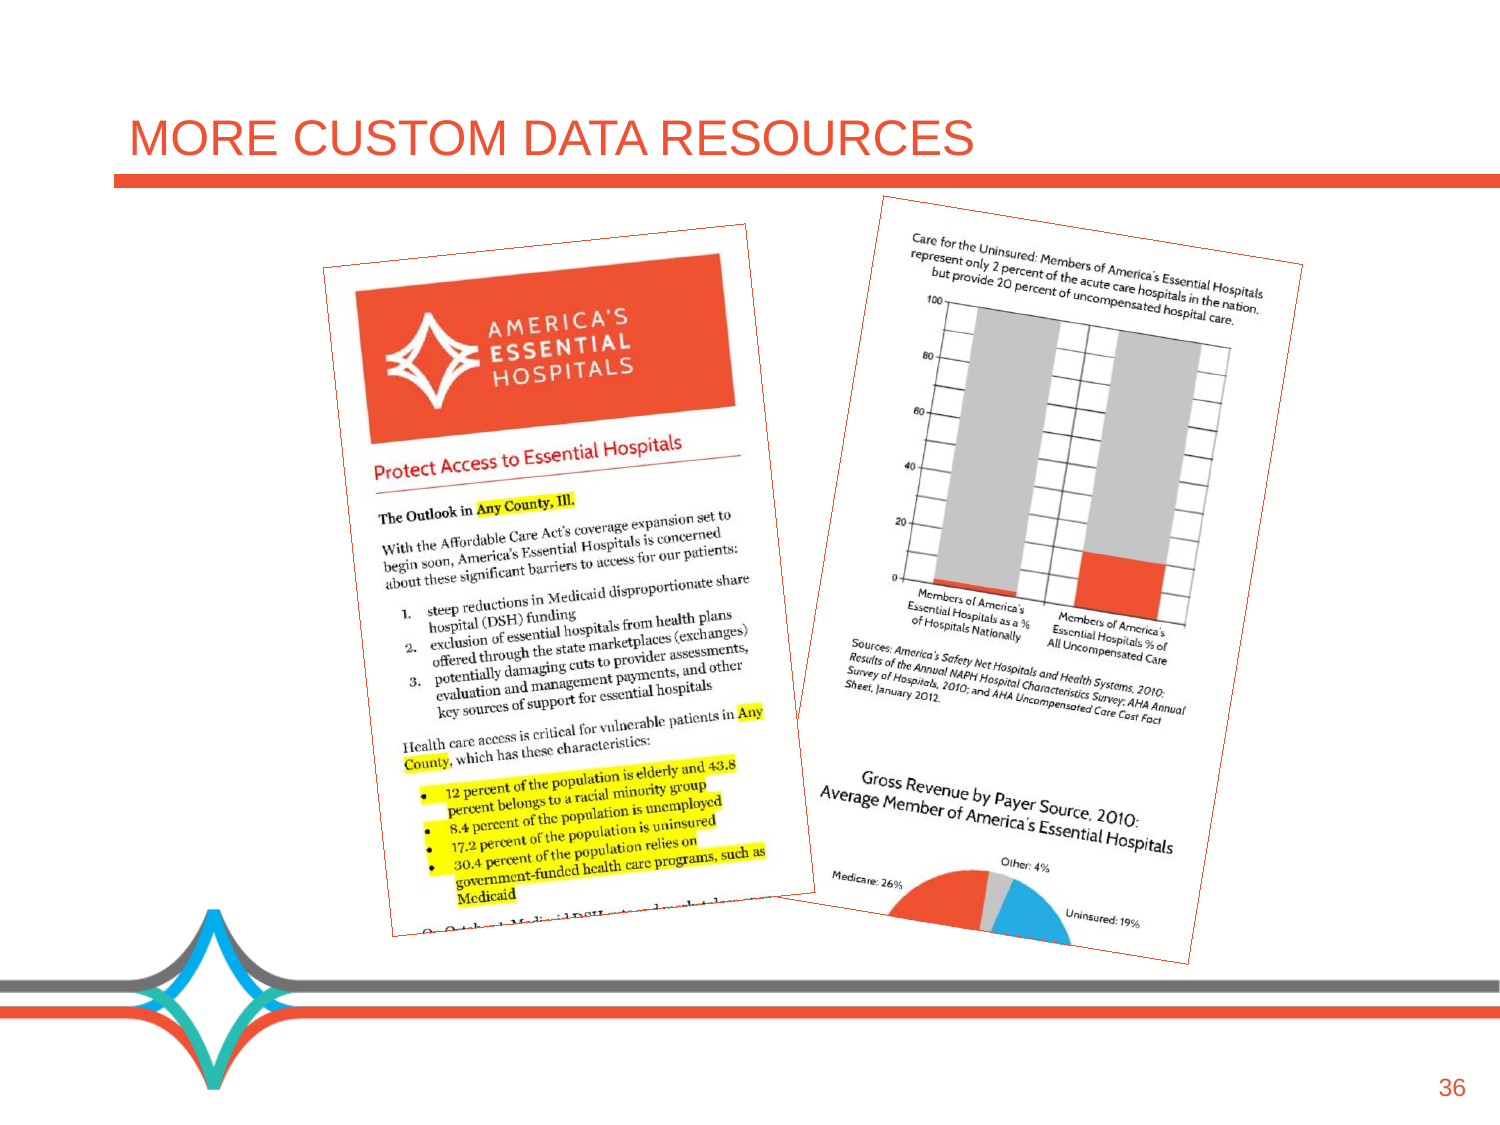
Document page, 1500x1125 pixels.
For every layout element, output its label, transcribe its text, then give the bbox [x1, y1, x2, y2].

title More custom data resources [113, 98, 1303, 181]
picture [0, 197, 1500, 1125]
